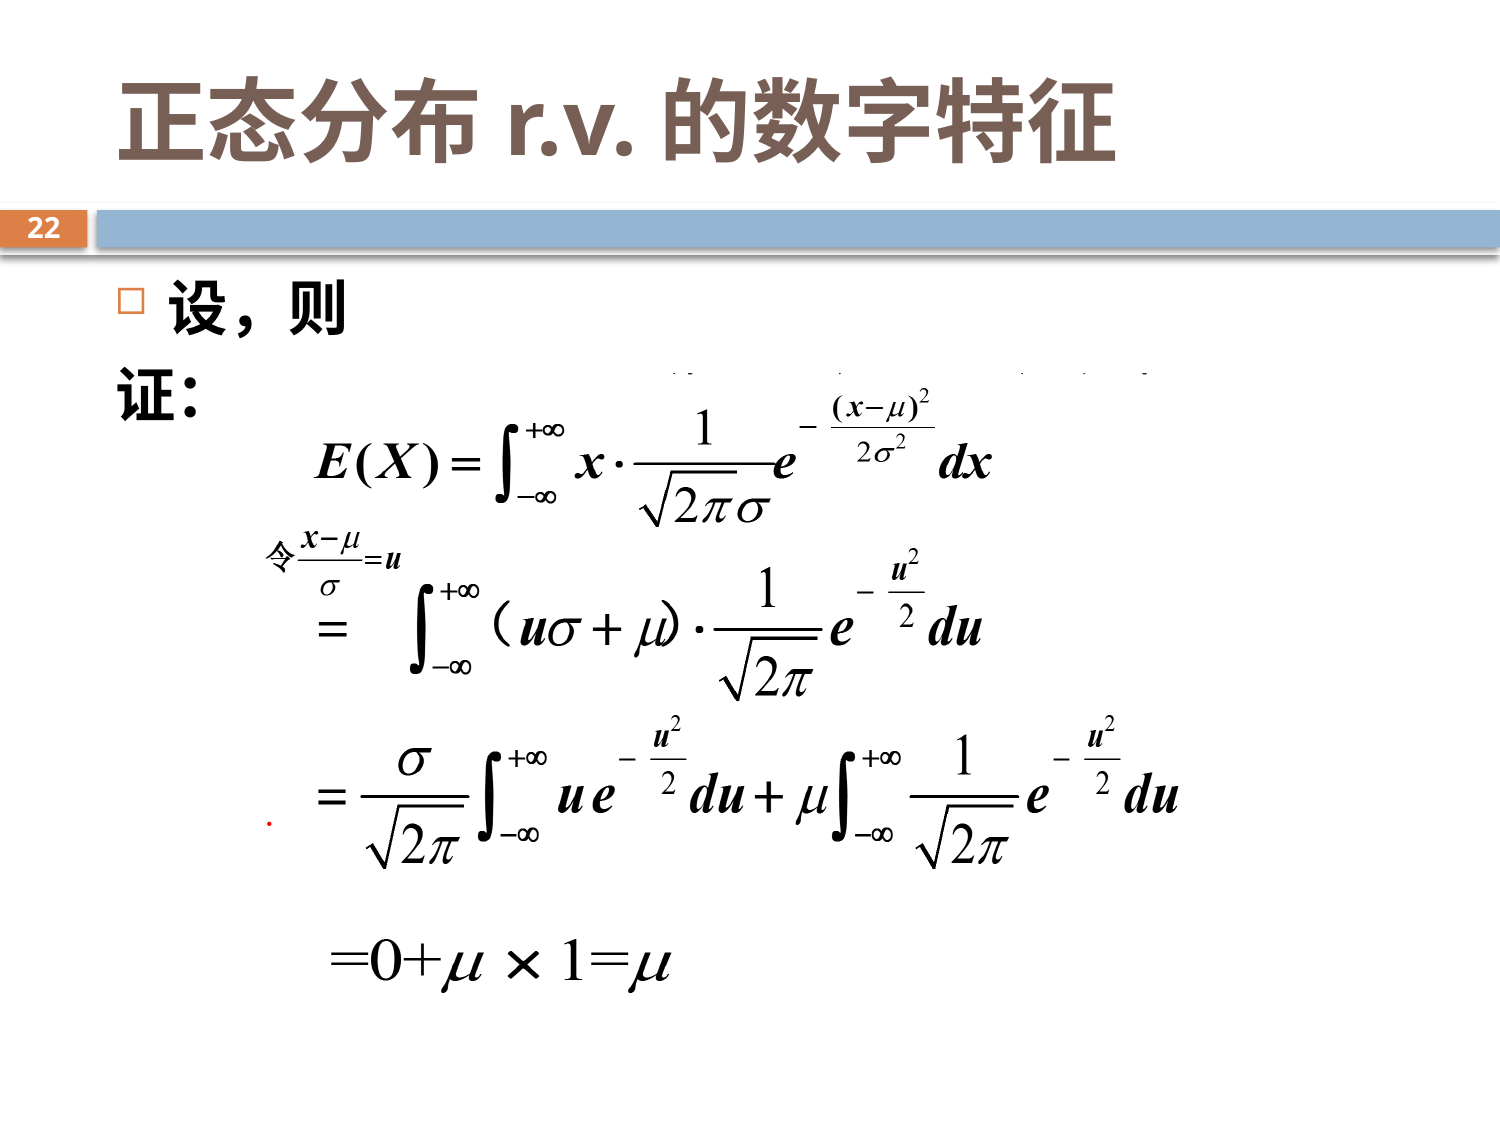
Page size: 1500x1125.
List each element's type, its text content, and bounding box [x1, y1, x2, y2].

slide_number 22 [0, 208, 88, 249]
picture [241, 373, 1194, 1000]
title 正态分布r.v.的数字特征 [100, 37, 1438, 200]
